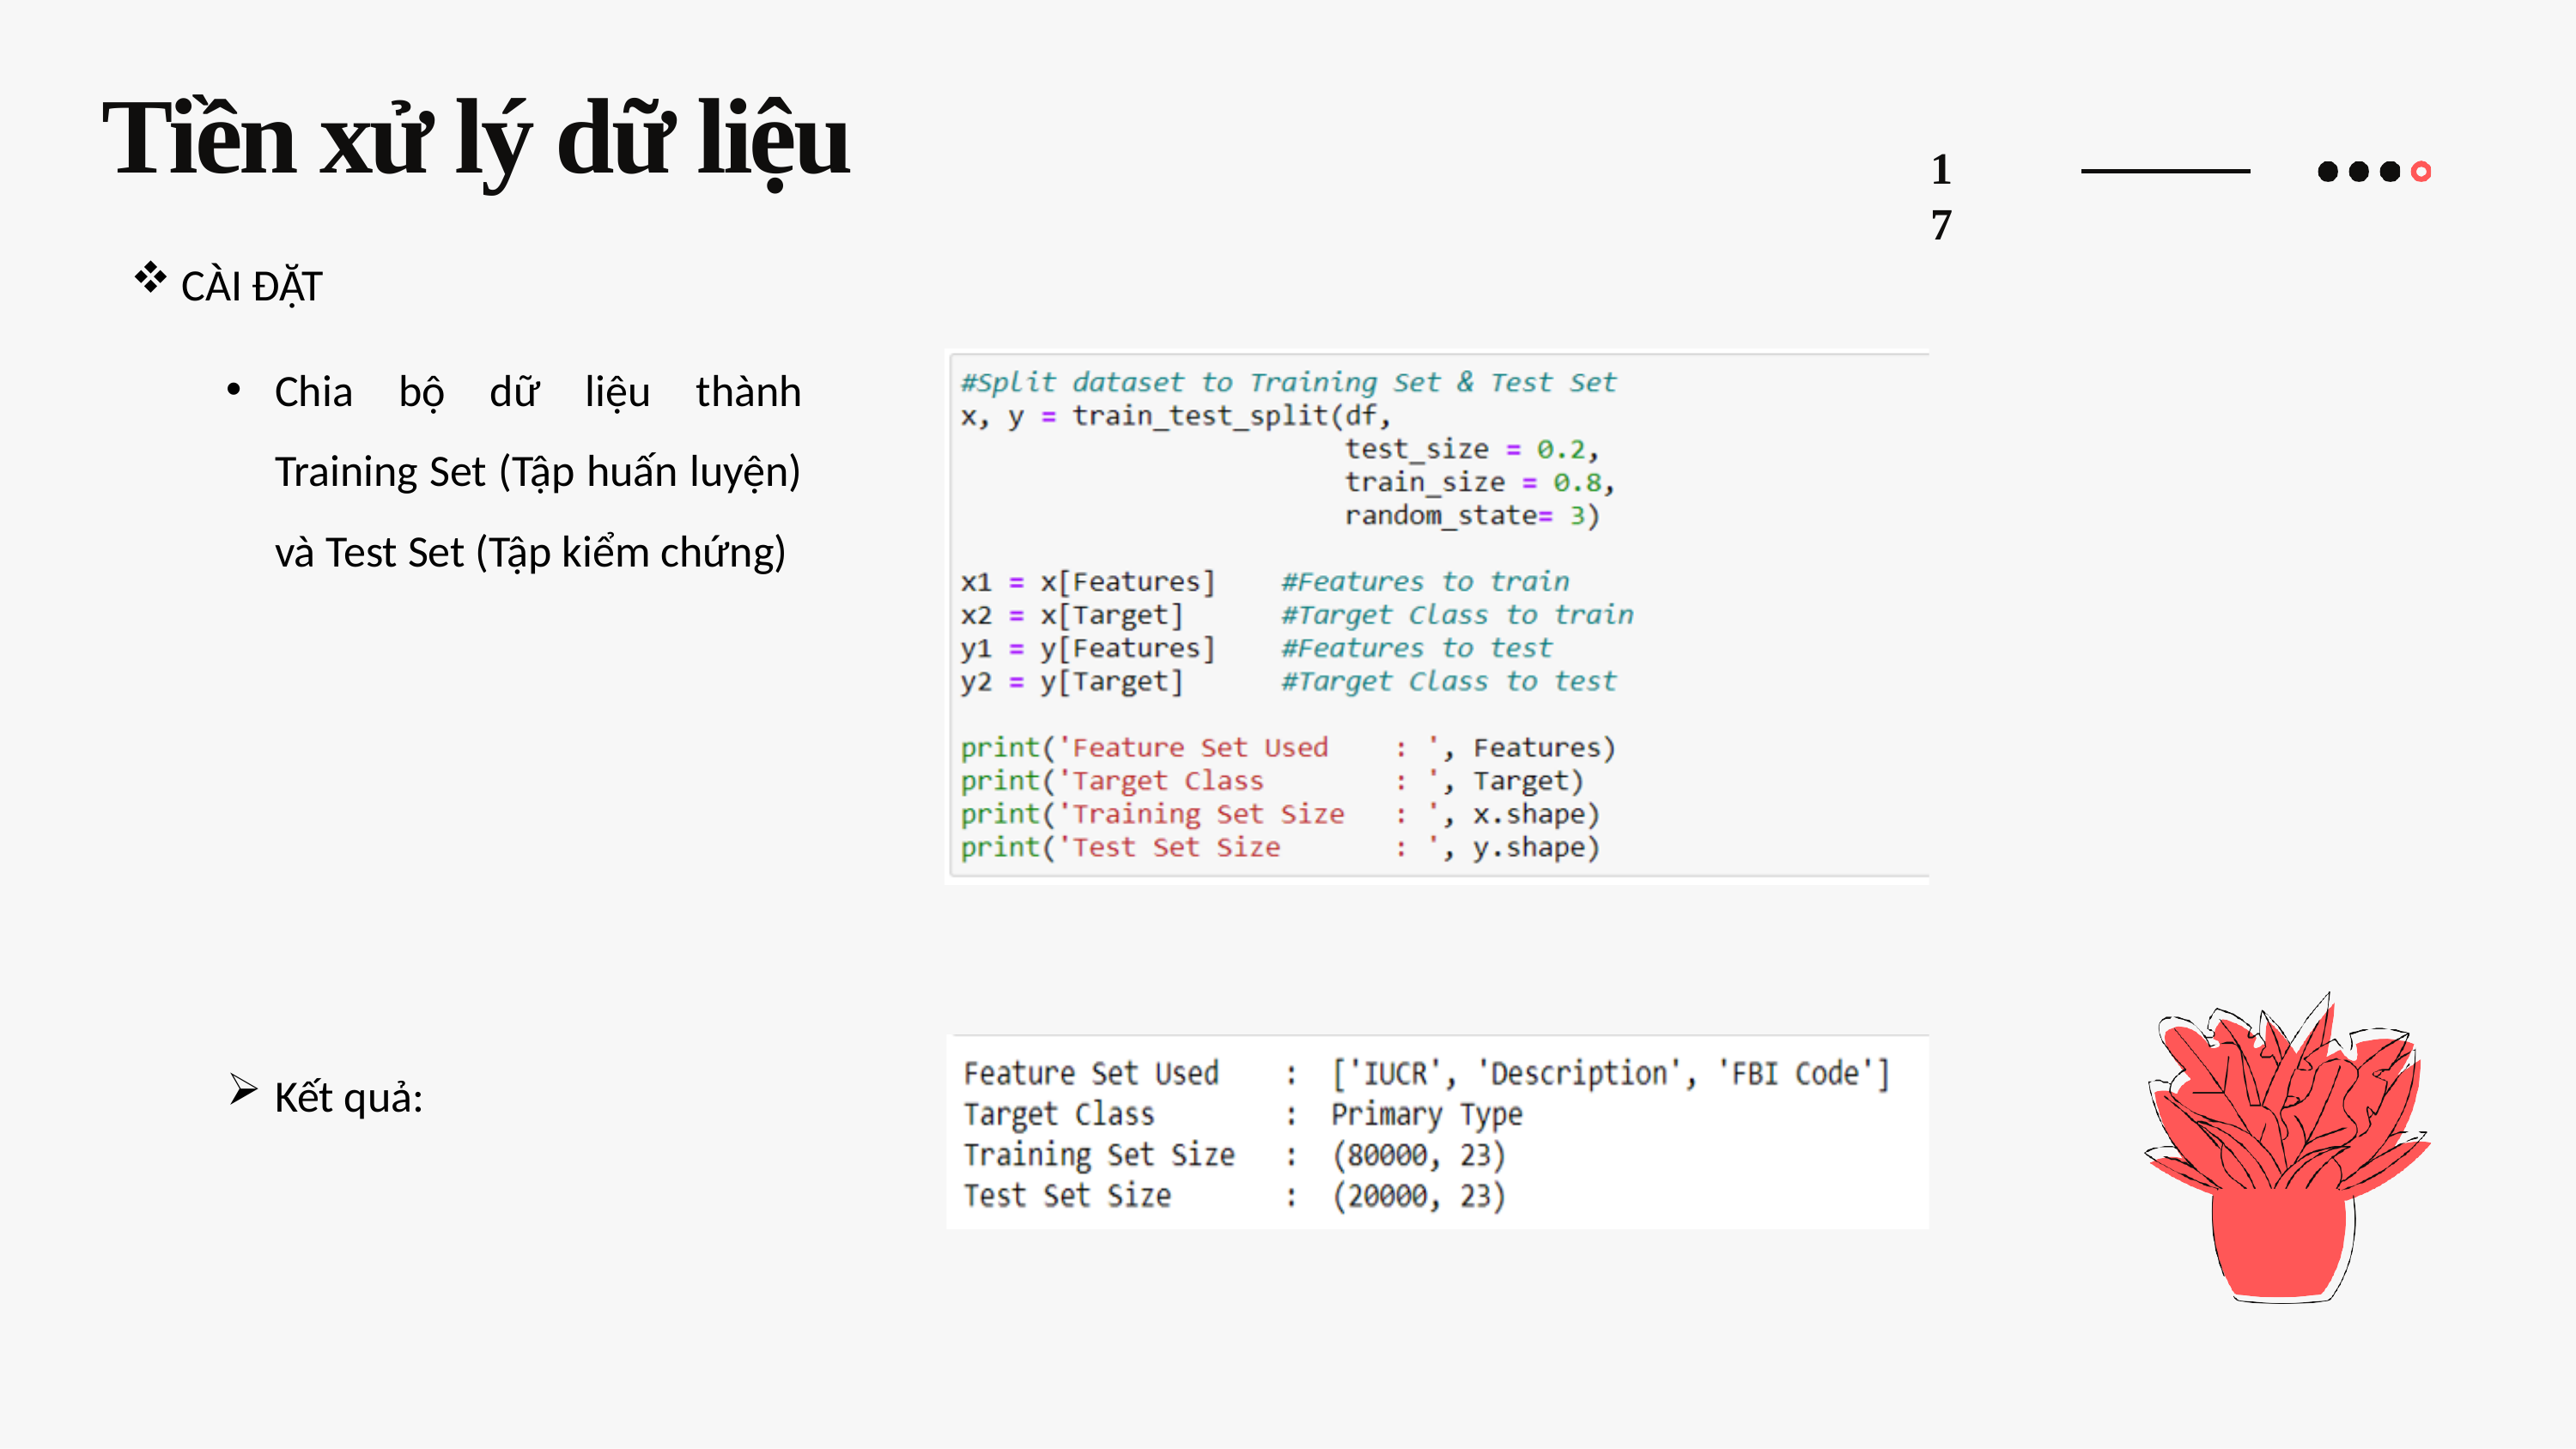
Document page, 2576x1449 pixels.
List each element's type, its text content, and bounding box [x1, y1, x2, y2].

text_box [2081, 169, 2251, 173]
text_box 1 7 [1929, 137, 1983, 249]
picture [944, 348, 1929, 886]
text_box Kết quả: [214, 1034, 472, 1128]
text_box [2318, 161, 2338, 182]
text_box Tiền xử lý dữ liệu [100, 64, 891, 195]
text_box [2410, 161, 2432, 182]
text_box [2348, 161, 2369, 182]
picture [946, 1034, 1929, 1229]
text_box [2143, 991, 2432, 1305]
text_box Chia bộ dữ liệu thành Training Set (Tập huấn luyện) và Test Set (Tập kiểm chứng) [214, 328, 816, 583]
text_box [2379, 161, 2401, 182]
text_box CÀI ĐẶT [118, 249, 526, 317]
